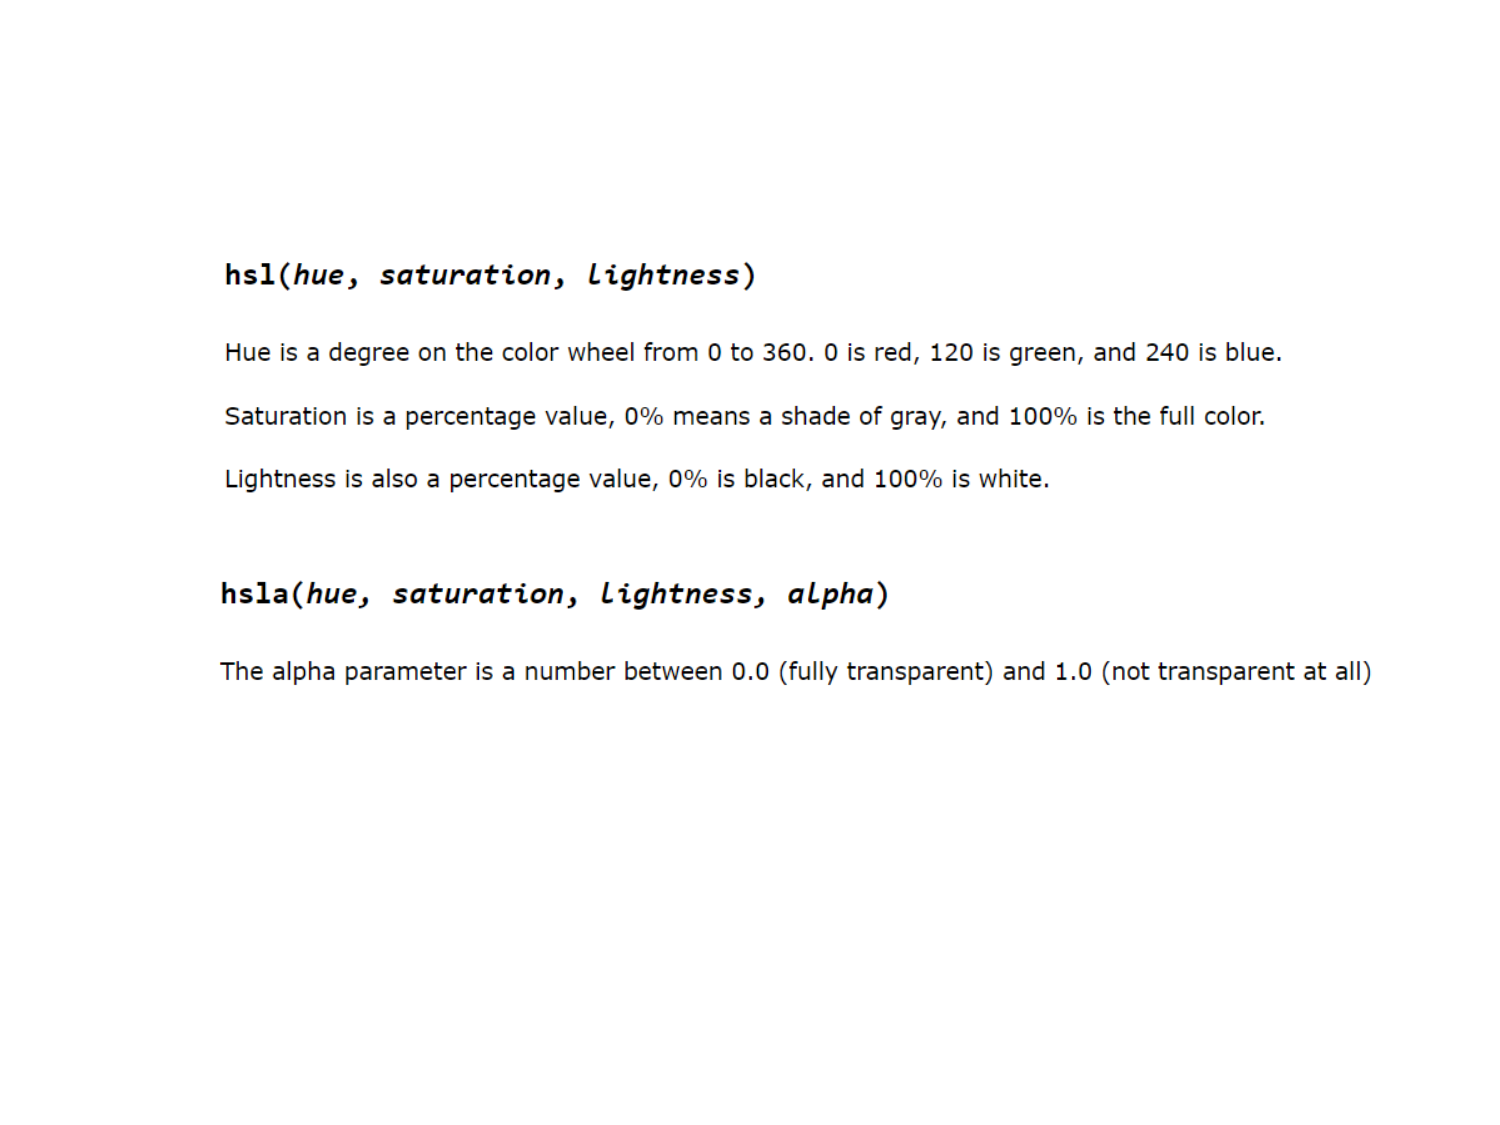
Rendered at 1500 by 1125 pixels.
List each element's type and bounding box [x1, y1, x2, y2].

picture [204, 562, 1376, 724]
list [207, 237, 1293, 511]
